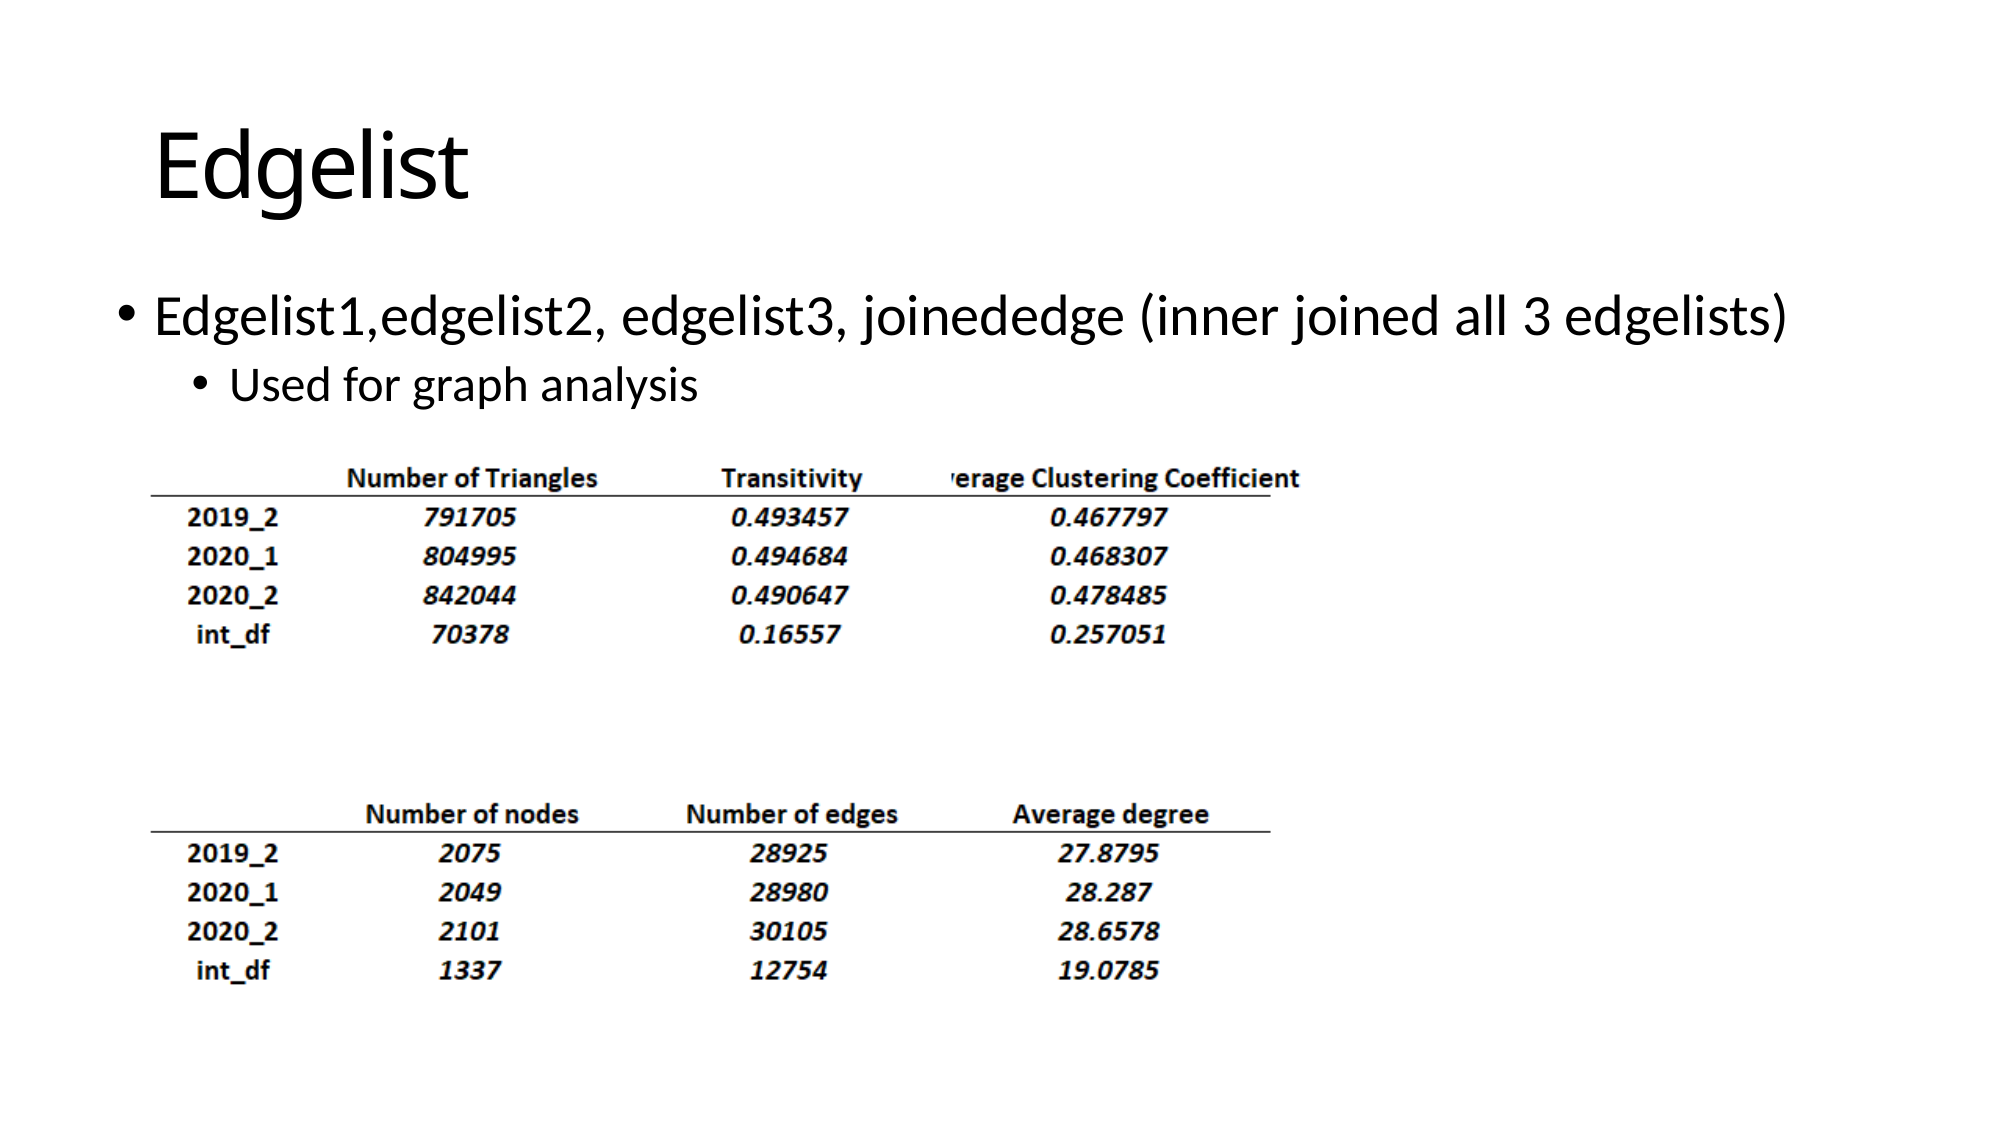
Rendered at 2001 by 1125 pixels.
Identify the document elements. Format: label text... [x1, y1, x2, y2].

picture [137, 436, 1335, 1008]
title Edgelist [137, 59, 1863, 278]
list Edgelist1,edgelist2, edgelist3, joinededge (inner joined all 3 edgelists) Used for graph analysis [101, 277, 1827, 992]
